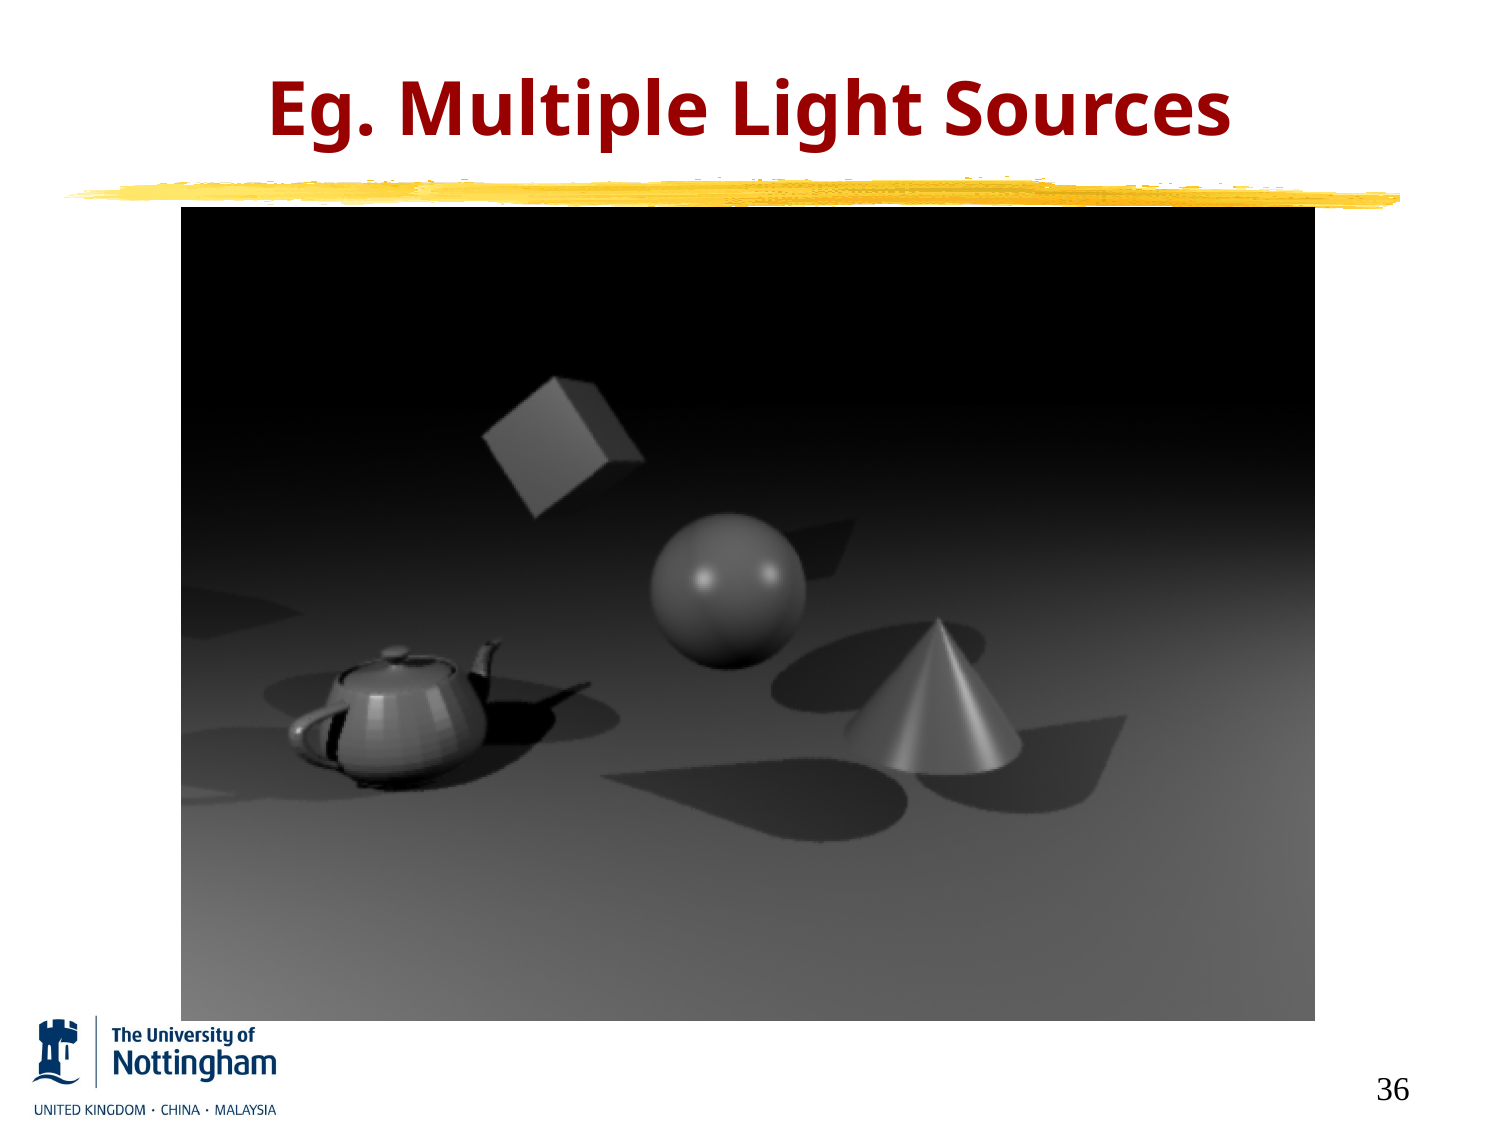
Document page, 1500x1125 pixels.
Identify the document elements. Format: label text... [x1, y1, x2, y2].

picture [23, 1011, 293, 1125]
title Eg. Multiple Light Sources [112, 37, 1388, 173]
slide_number 35 [1074, 1056, 1426, 1117]
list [181, 207, 1315, 1021]
picture [64, 172, 1400, 216]
